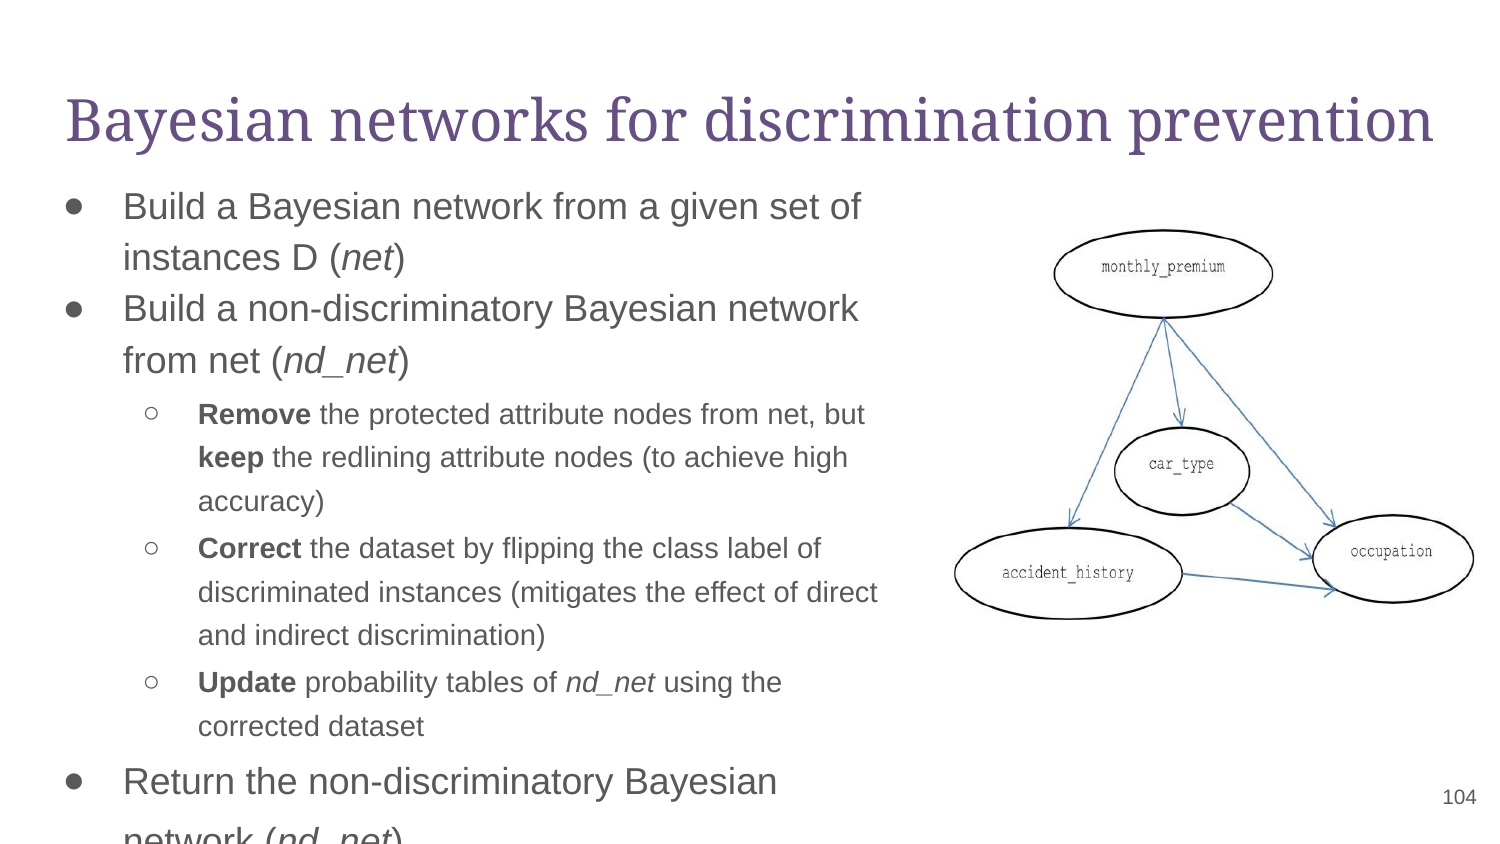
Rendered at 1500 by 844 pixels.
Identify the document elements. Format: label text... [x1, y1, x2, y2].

title Bayesian networks for discrimination prevention [63, 82, 1437, 163]
text_box [951, 224, 1478, 620]
slide_number ‹#› [1426, 783, 1480, 806]
text_box Build a Bayesian network from a given set of instances D (net) Build a non-discriminatory Bayesian network from net (nd_net) Remove the protected attribute nodes from net, but keep the redlining attribute nodes (to achieve high accuracy) Correct the dataset by flipping the class label of discriminated instances (mitigates the effect of direct and indirect discrimination) Update probability tables of nd_net using the corrected dataset Return the non-discriminatory Bayesian network (nd_net) [60, 175, 935, 777]
